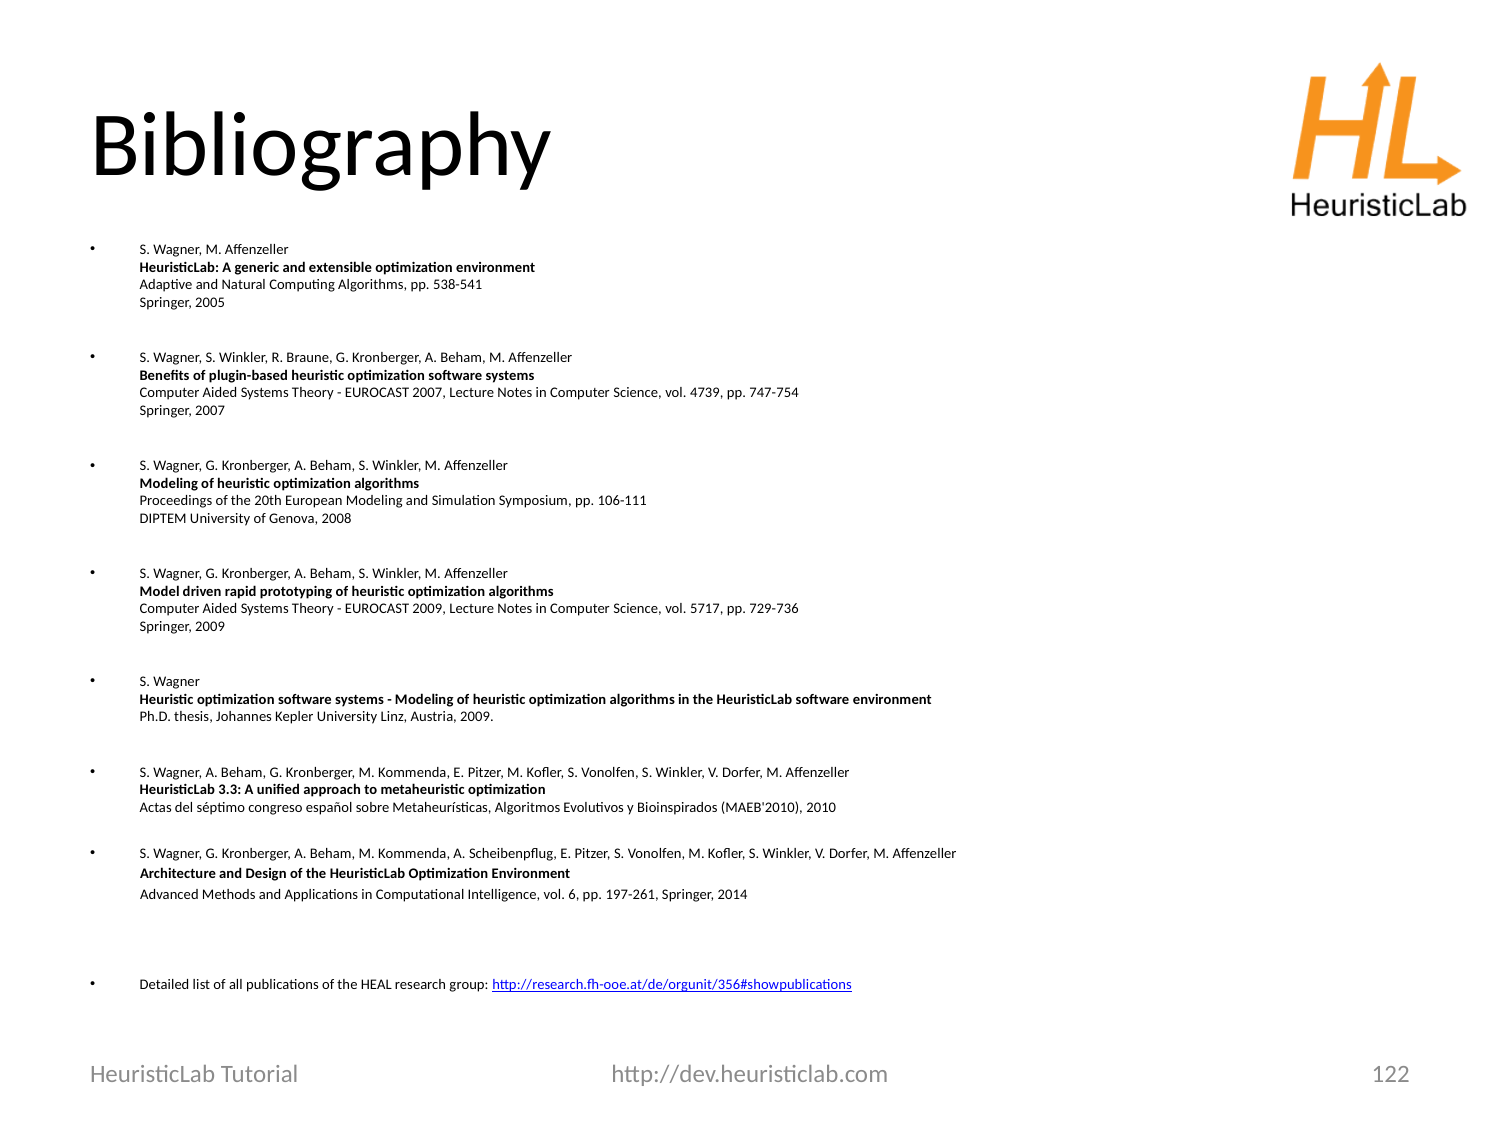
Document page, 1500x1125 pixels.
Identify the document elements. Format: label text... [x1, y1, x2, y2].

title Bibliography [75, 45, 1282, 232]
slide_number HeuristicLab Tutorial [75, 1042, 425, 1103]
footer http://dev.heuristiclab.com [512, 1042, 988, 1103]
picture [1281, 27, 1474, 244]
list S. Wagner, M. Affenzeller HeuristicLab: A generic and extensible optimization environment Adaptive and Natural Computing Algorithms, pp. 538-541 Springer, 2005 S. Wagner, S. Winkler, R. Braune, G. Kronberger, A. Beham, M. Affenzeller Benefits of plugin-based heuristic optimization software systems Computer Aided Systems Theory - EUROCAST 2007, Lecture Notes in Computer Science, vol. 4739, pp. 747-754 Springer, 2007 S. Wagner, G. Kronberger, A. Beham, S. Winkler, M. Affenzeller Modeling of heuristic optimization algorithms Proceedings of the 20th European Modeling and Simulation Symposium, pp. 106-111 DIPTEM University of Genova, 2008 S. Wagner, G. Kronberger, A. Beham, S. Winkler, M. Affenzeller Model driven rapid prototyping of heuristic optimization algorithms Computer Aided Systems Theory - EUROCAST 2009, Lecture Notes in Computer Science, vol. 5717, pp. 729-736 Springer, 2009 S. Wagner Heuristic optimization software systems - Modeling of heuristic optimization algorithms in the HeuristicLab software environment Ph.D. thesis, Johannes Kepler University Linz, Austria, 2009. S. Wagner, A. Beham, G. Kronberger, M. Kommenda, E. Pitzer, M. Kofler, S. Vonolfen, S. Winkler, V. Dorfer, M. Affenzeller HeuristicLab 3.3: A unified approach to metaheuristic optimization Actas del séptimo congreso español sobre Metaheurísticas, Algoritmos Evolutivos y Bioinspirados (MAEB'2010), 2010 S. Wagner, G. Kronberger, A. Beham, M. Kommenda, A. Scheibenpflug, E. Pitzer, S. Vonolfen, M. Kofler, S. Winkler, V. Dorfer, M. Affenzeller Architecture and Design of the HeuristicLab Optimization Environment Advanced Methods and Applications in Computational Intelligence, vol. 6, pp. 197-261, Springer, 2014 Detailed list of all publications of the HEAL research group: http://research.fh-ooe.at/de/orgunit/356#showpublications [75, 232, 1425, 1005]
slide_number 122 [1074, 1042, 1425, 1103]
